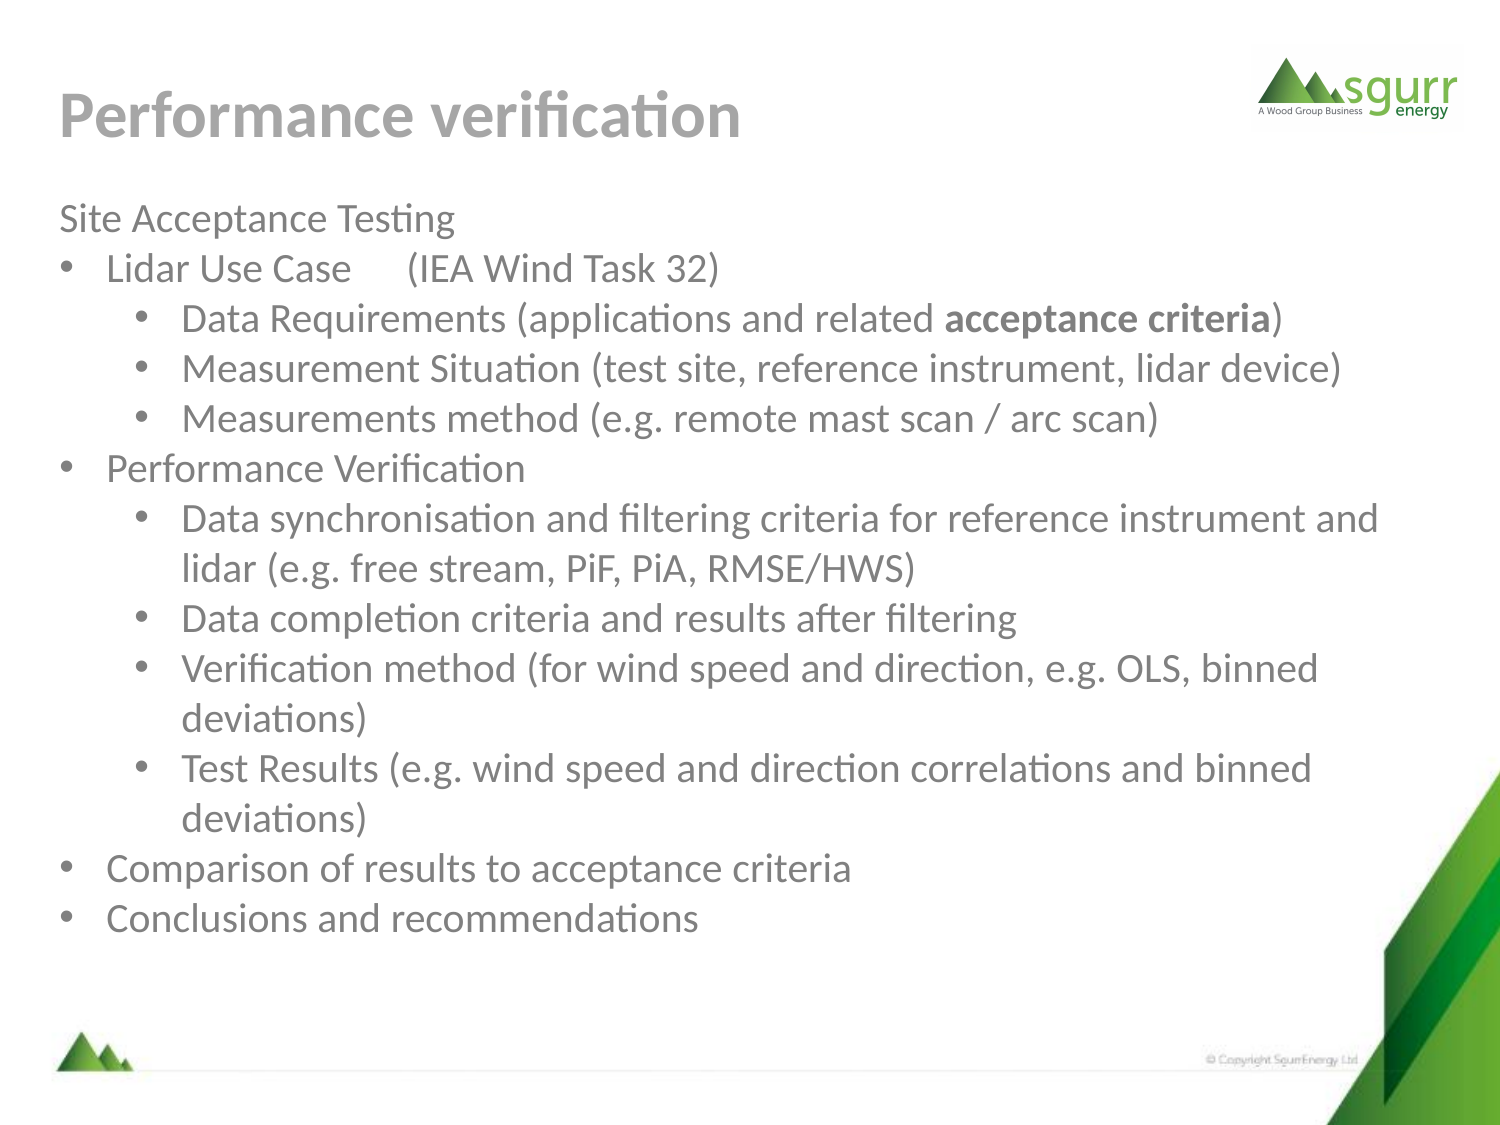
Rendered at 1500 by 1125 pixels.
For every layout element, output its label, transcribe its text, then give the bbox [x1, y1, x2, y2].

text_box Performance verification [44, 77, 1196, 144]
text_box Site Acceptance Testing Lidar Use Case (IEA Wind Task 32) Data Requirements (applications and related acceptance criteria) Measurement Situation (test site, reference instrument, lidar device) Measurements method (e.g. remote mast scan / arc scan) Performance Verification Data synchronisation and filtering criteria for reference instrument and lidar (e.g. free stream, PiF, PiA, RMSE/HWS) Data completion criteria and results after filtering Verification method (for wind speed and direction, e.g. OLS, binned deviations) Test Results (e.g. wind speed and direction correlations and binned deviations) Comparison of results to acceptance criteria Conclusions and recommendations [44, 183, 1454, 949]
picture [2, 8, 1500, 1125]
